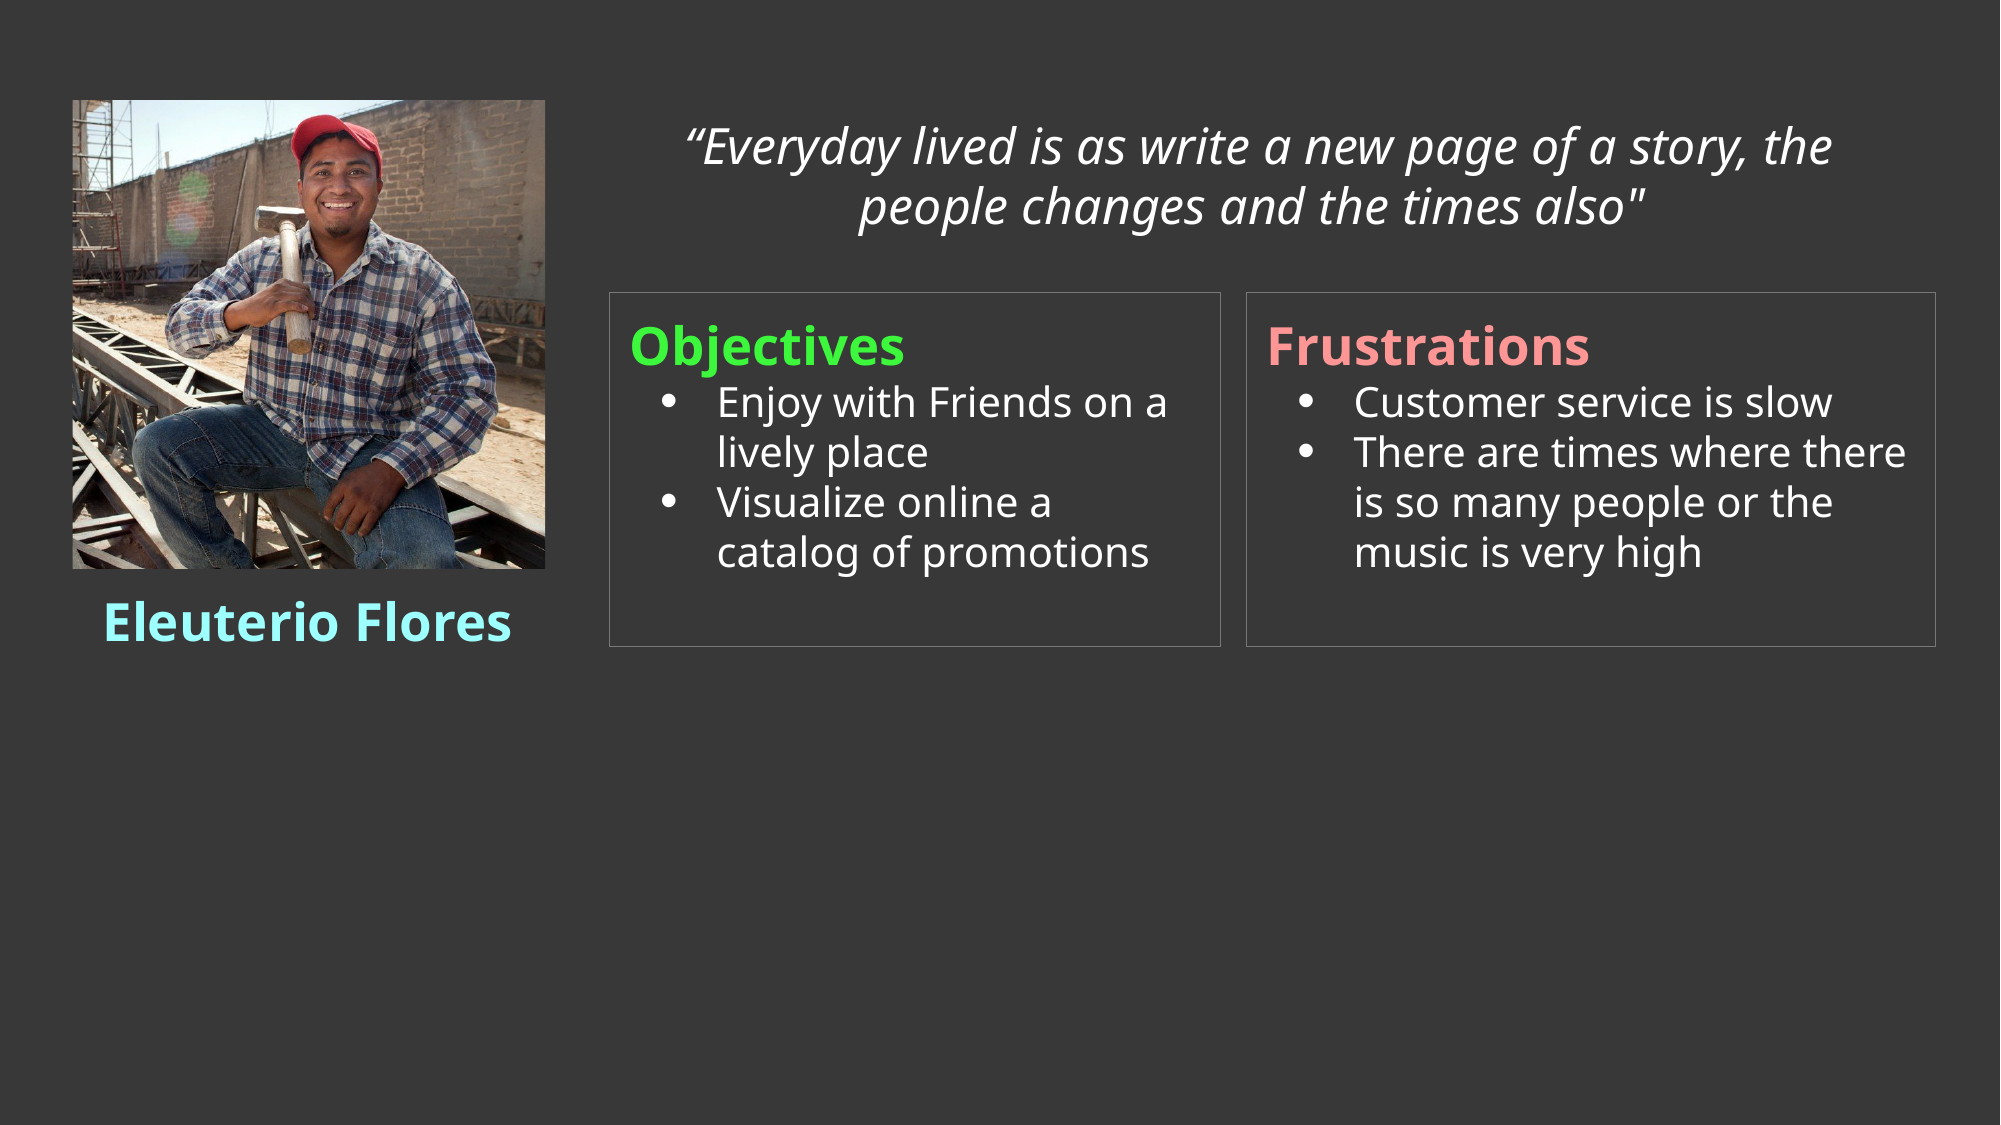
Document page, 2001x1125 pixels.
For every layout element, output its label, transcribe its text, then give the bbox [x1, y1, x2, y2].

text_box Frustrations Customer service is slow There are times where there is so many people or the music is very high [1246, 292, 1936, 647]
text_box Eleuterio Flores [71, 575, 544, 672]
text_box “Everyday lived is as write a new page of a story, the people changes and the times also" [583, 100, 1936, 249]
picture [72, 100, 546, 569]
text_box Objectives Enjoy with Friends on a lively place Visualize online a catalog of promotions [609, 292, 1221, 647]
